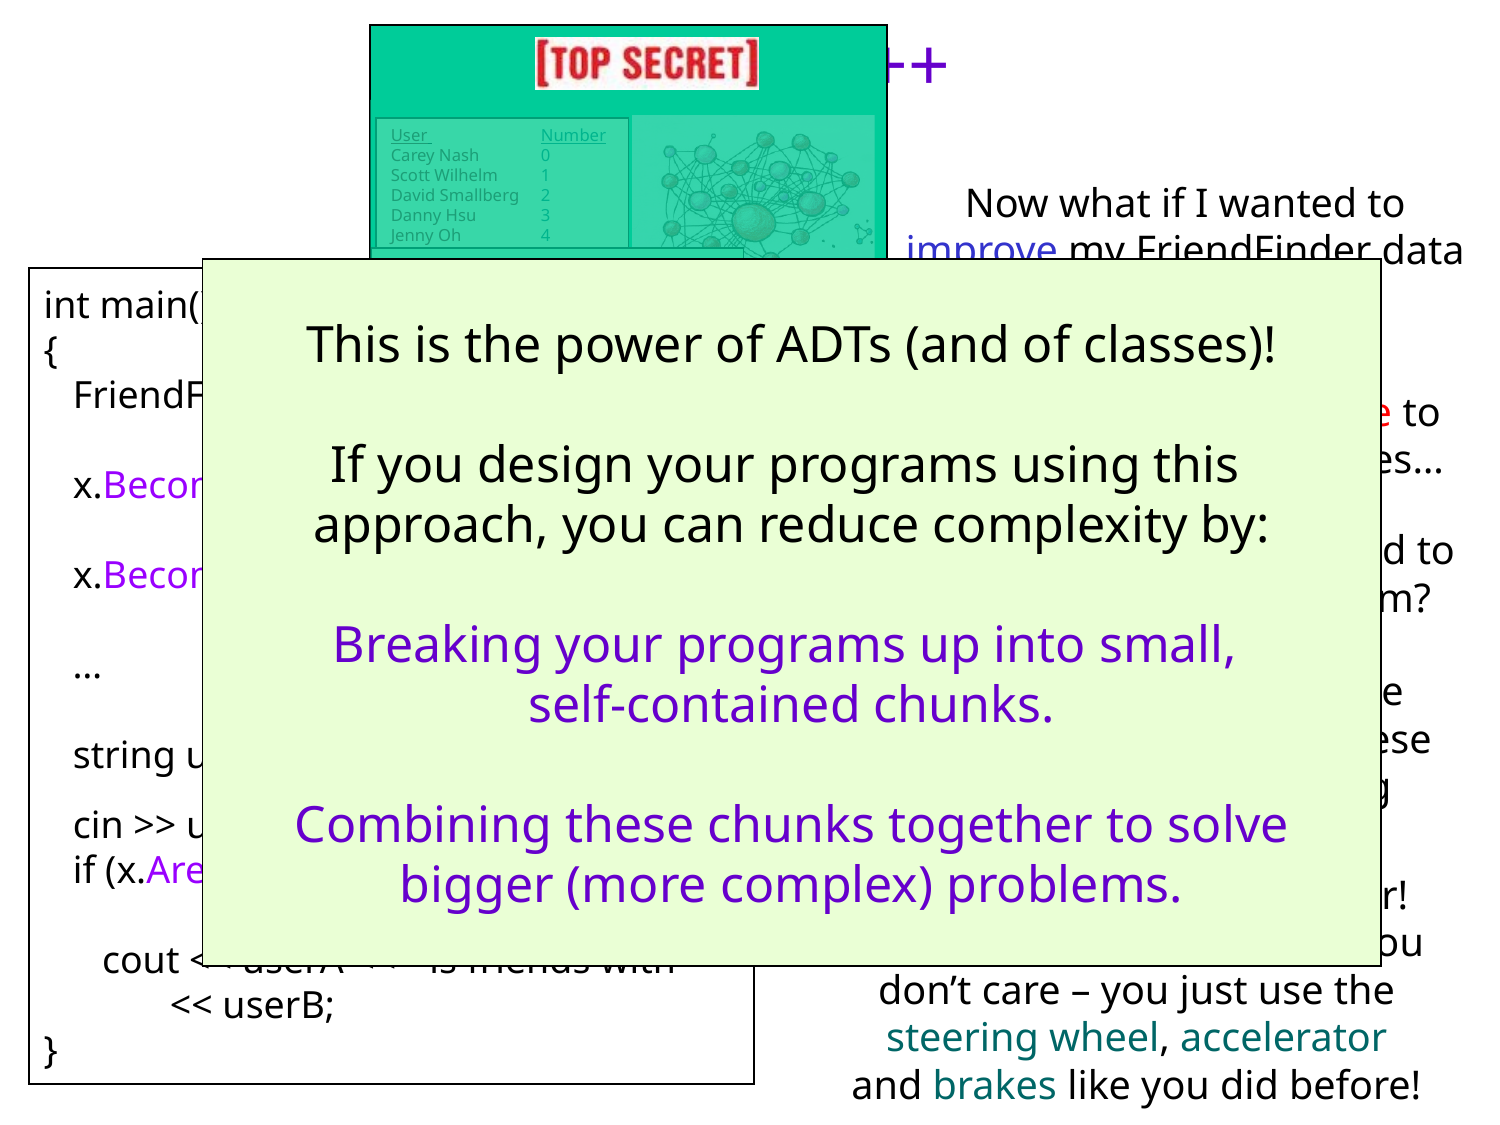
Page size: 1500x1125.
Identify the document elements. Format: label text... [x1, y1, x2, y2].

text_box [602, 546, 801, 871]
text_box ADTs in C++ [12, 0, 1488, 157]
text_box Would the user of my class need to change any part of her program? [1382, 518, 1474, 628]
picture [220, 271, 421, 472]
text_box int main() { FriendFinder x; x.BecomeFriends(“Carey Nash”, ”Scott Wilhelm”); x.BecomeFriends(“Jenny Oh”, ”David Sun”); … string userA, userB; cin >> userA >> userB; if (x.AreTheyFriends(userA, userB) == true) cout << userA << “ is friends with “ << userB; } [28, 267, 754, 1085]
text_box Now what if I wanted to improve my FriendFinder data structures? [893, 170, 1490, 328]
text_box The same is true for your car! If you replace your engine, you don’t care – you just use the steering wheel, accelerator and brakes like you did before! [832, 862, 1442, 1115]
text_box No! Because the rest of the program doesn’t rely on these details… It knows nothing about them! [1382, 658, 1458, 864]
text_box This is the power of ADTs (and of classes)! If you design your programs using this approach, you can reduce complexity by: Breaking your programs up into small, self-contained chunks. Combining these chunks together to solve bigger (more complex) problems. [202, 259, 1382, 967]
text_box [369, 24, 888, 372]
text_box Let’s say I made a radical change to our friend network data structures… [1382, 379, 1478, 489]
